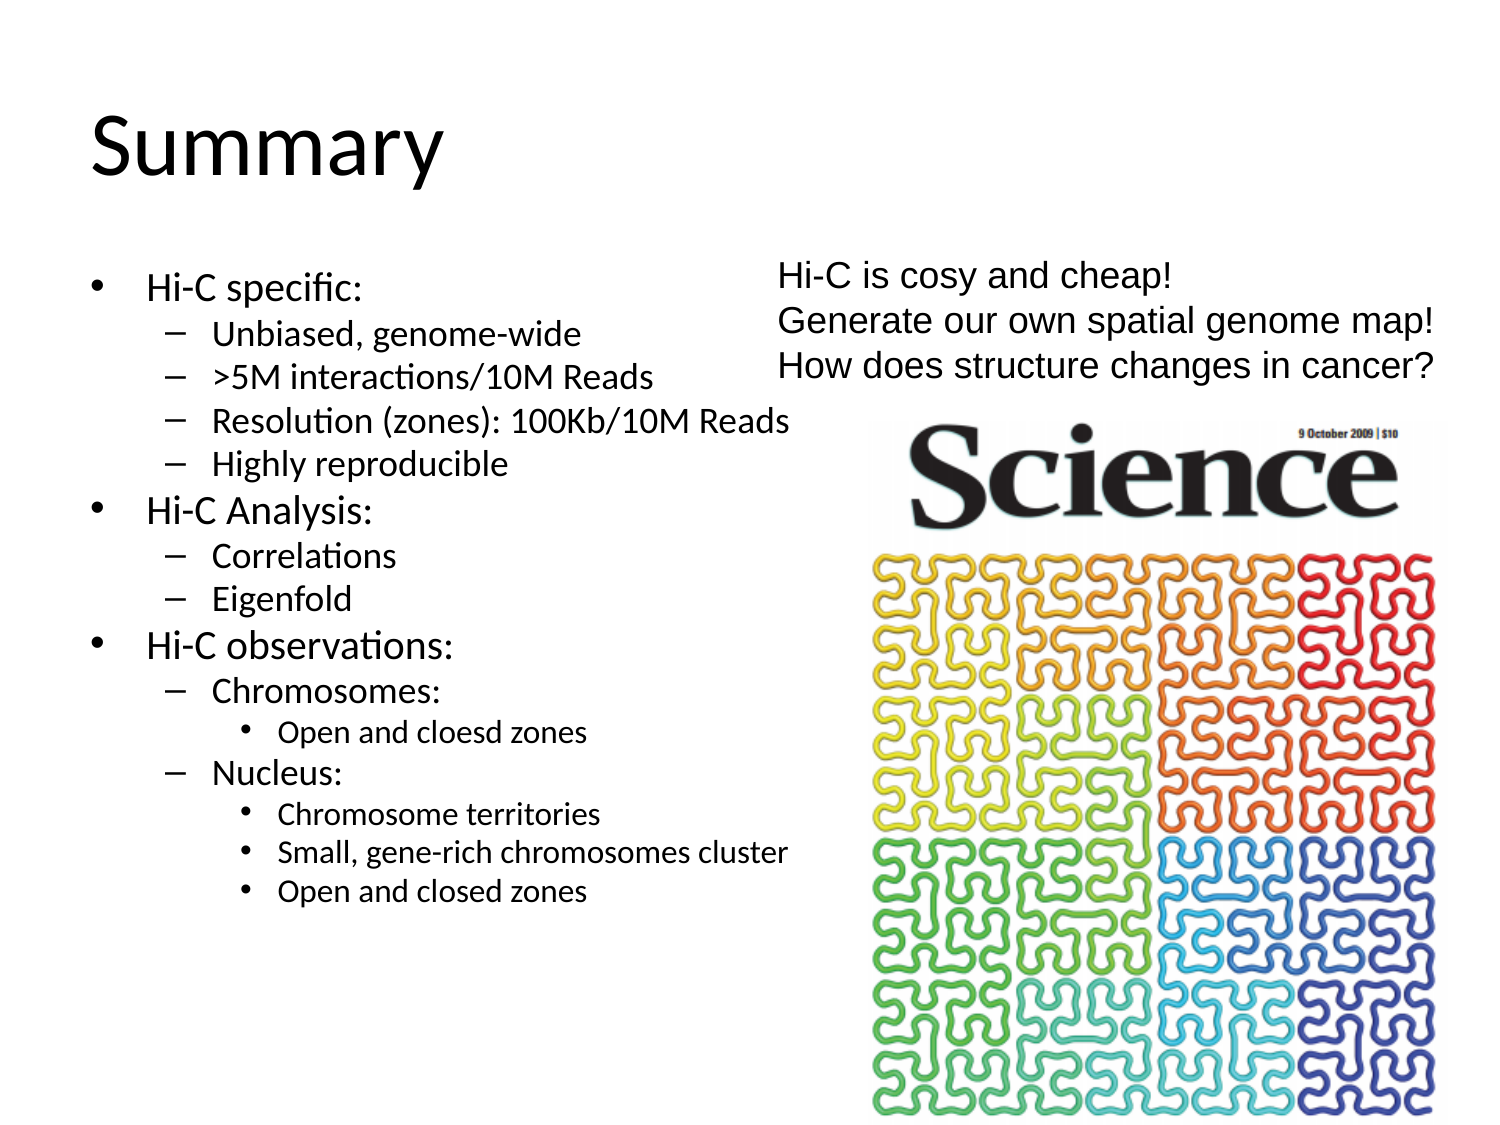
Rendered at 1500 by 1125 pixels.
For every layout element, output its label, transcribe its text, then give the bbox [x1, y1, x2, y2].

picture [867, 421, 1449, 1125]
title Summary [74, 44, 1426, 233]
text_box Hi-C is cosy and cheap! Generate our own spatial genome map! How does structure changes in cancer? [762, 243, 1450, 394]
list Hi-C specific: Unbiased, genome-wide >5M interactions/10M Reads Resolution (zones): 100Kb/10M Reads Highly reproducible Hi-C Analysis: Correlations Eigenfold Hi-C observations: Chromosomes: Open and cloesd zones Nucleus: Chromosome territories Small, gene-rich chromosomes cluster Open and closed zones [74, 262, 1426, 1006]
